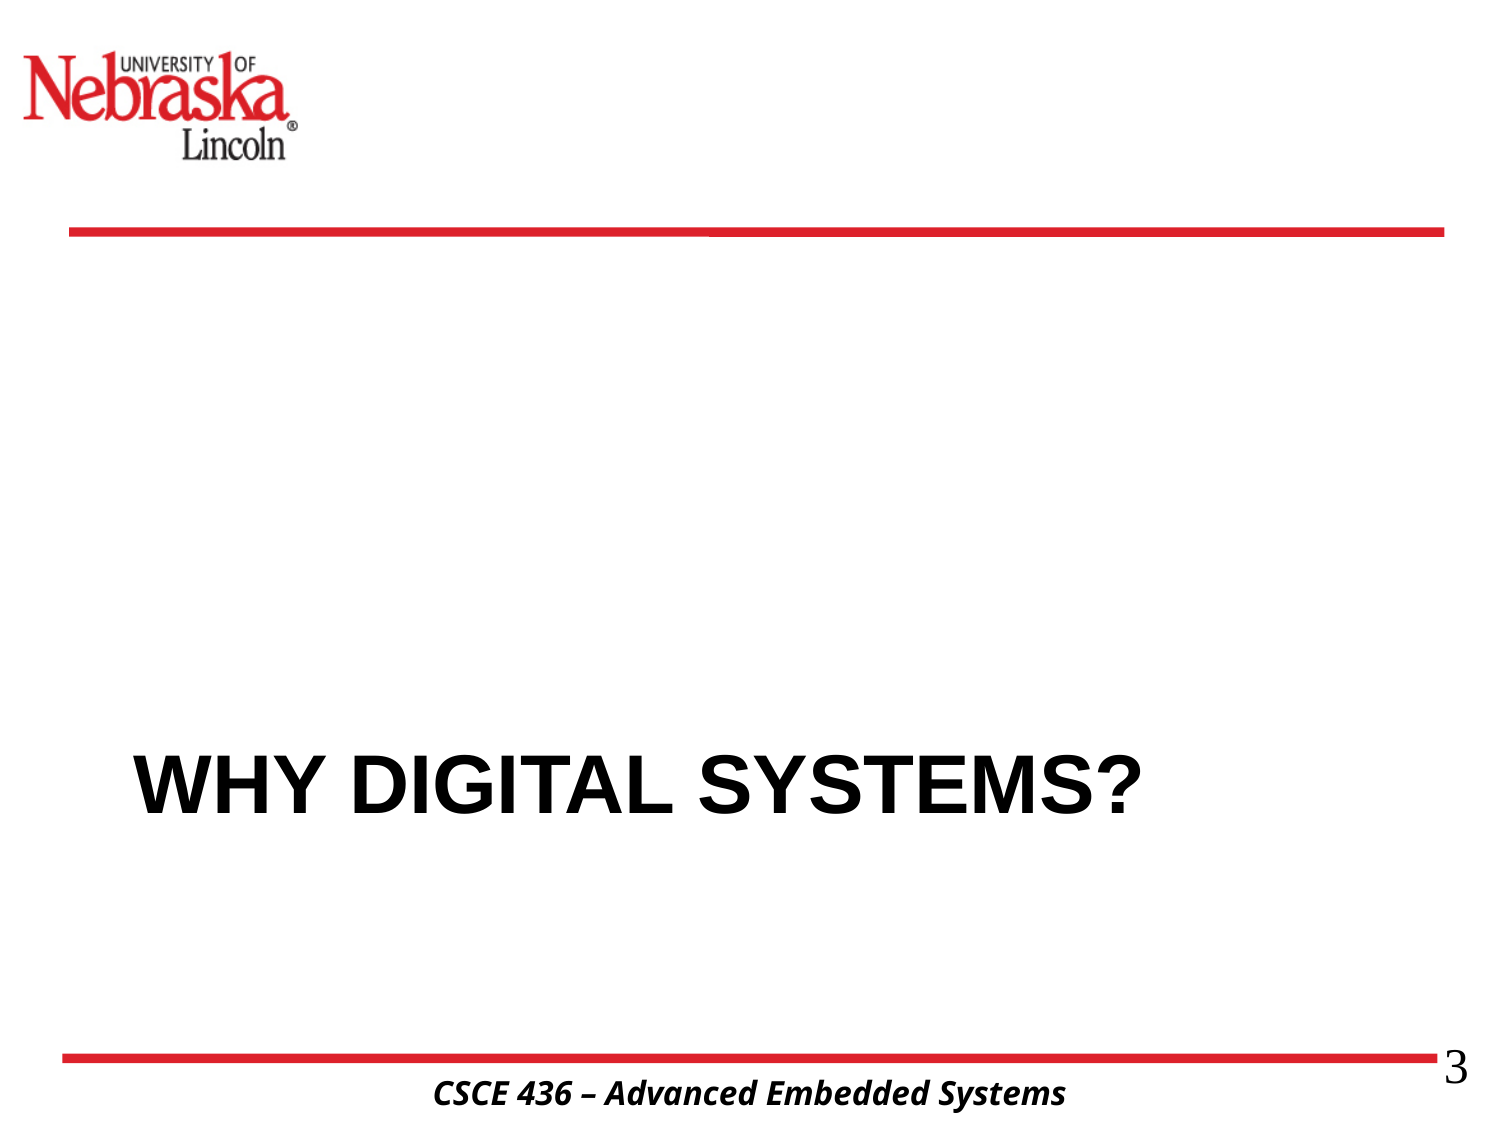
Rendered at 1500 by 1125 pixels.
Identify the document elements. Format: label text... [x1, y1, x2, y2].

title Why Digital Systems? [118, 722, 1394, 947]
slide_number 3 [1133, 1025, 1484, 1105]
picture [1, 32, 313, 181]
